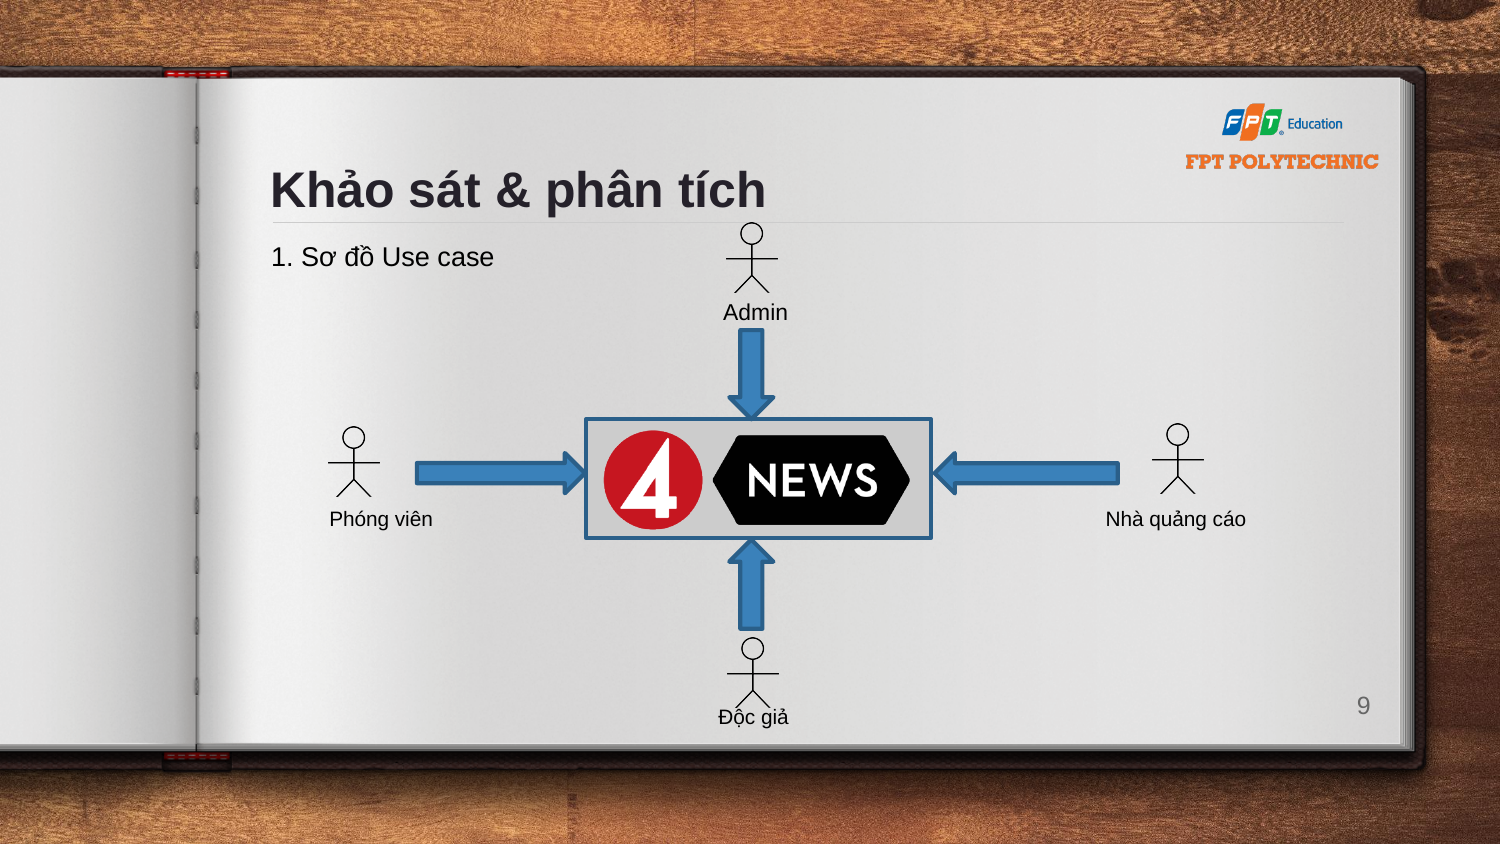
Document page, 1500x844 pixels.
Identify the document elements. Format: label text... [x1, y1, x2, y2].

text_box Độc giả [703, 696, 811, 737]
text_box Admin [708, 289, 811, 333]
text_box 1. Sơ đồ Use case [256, 232, 541, 280]
text_box [932, 451, 1120, 496]
text_box [727, 328, 776, 422]
text_box [727, 539, 776, 631]
text_box [414, 451, 588, 496]
text_box [584, 417, 933, 540]
picture [0, 0, 1500, 844]
slide_number 9 [1295, 672, 1386, 737]
text_box Nhà quảng cáo [1090, 497, 1266, 538]
text_box Phóng viên [314, 497, 449, 538]
title Khảo sát & phân tích [255, 117, 1341, 233]
